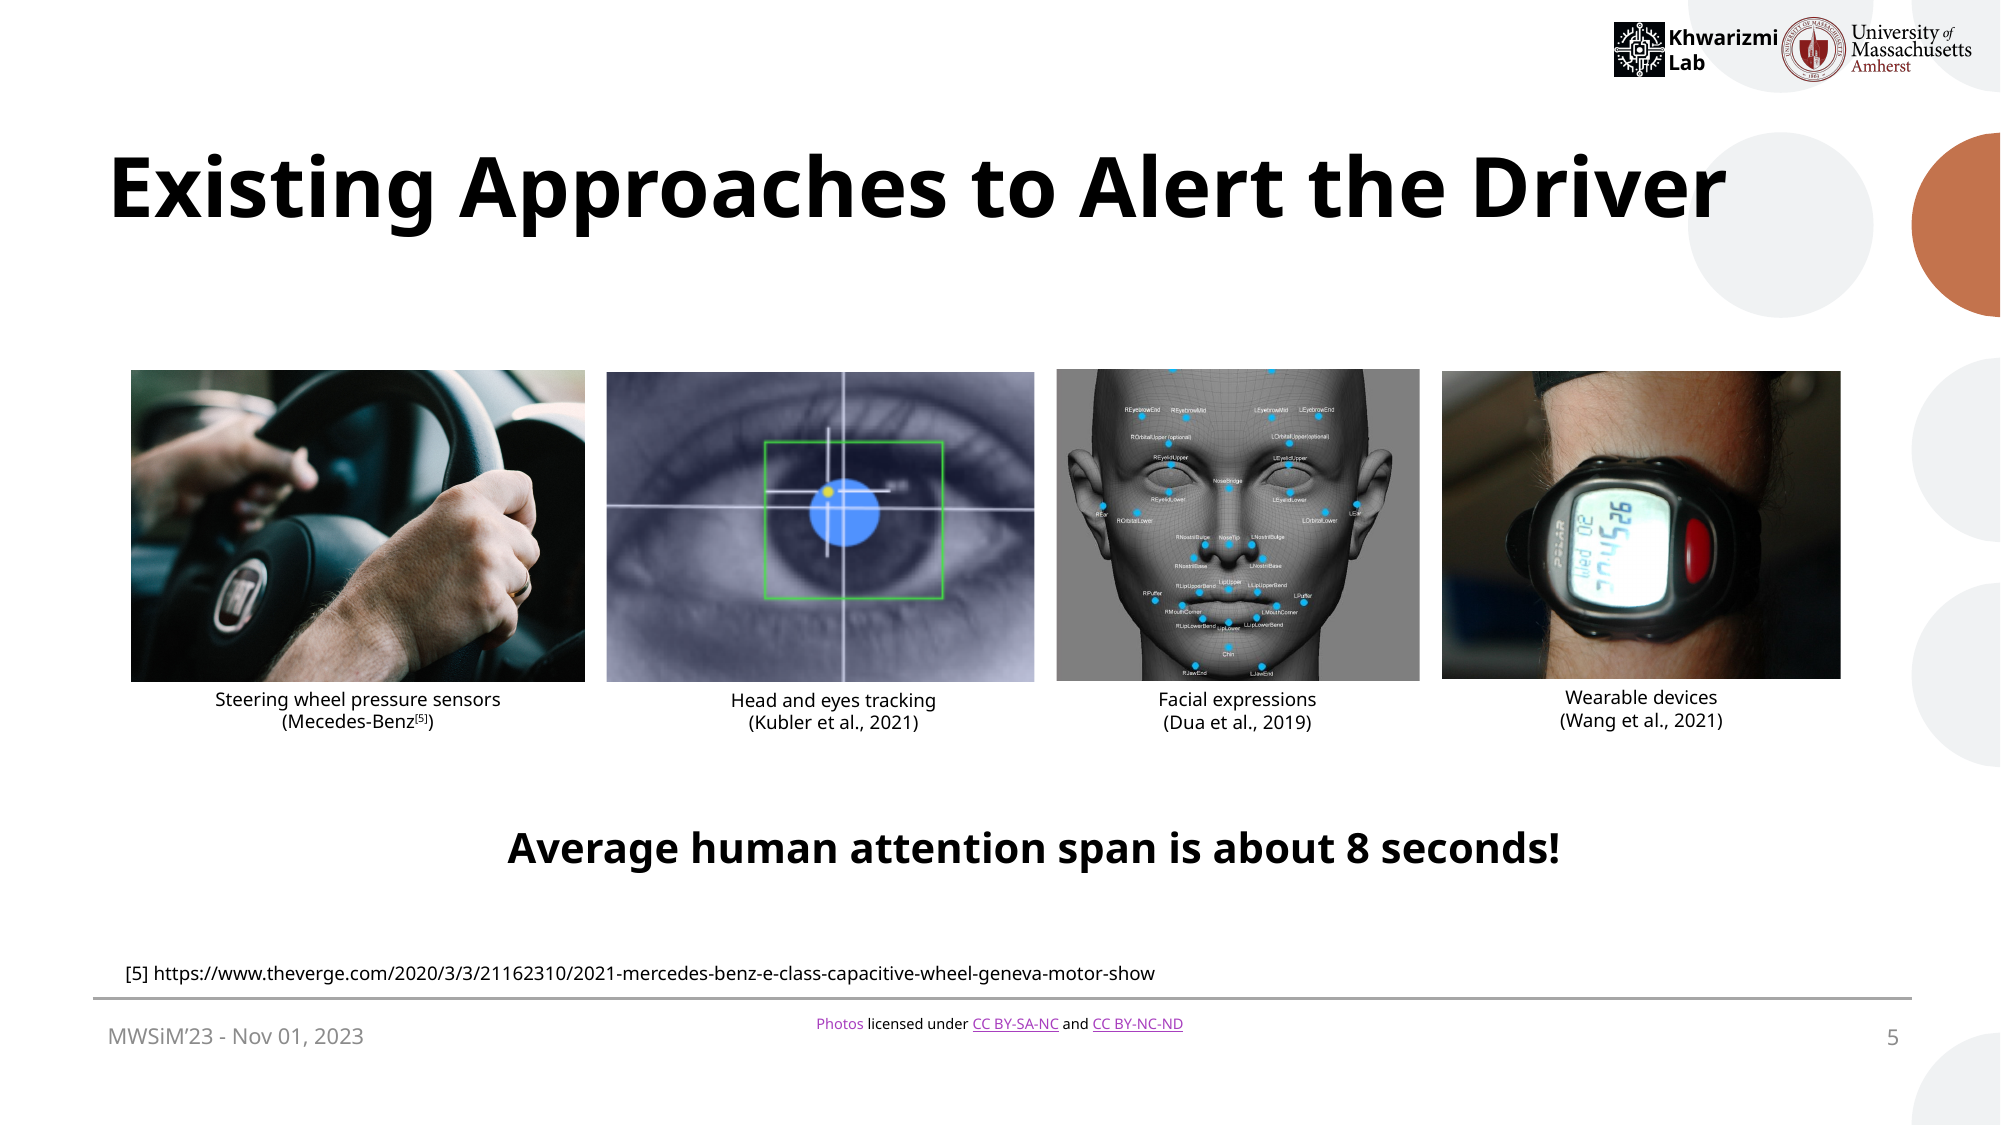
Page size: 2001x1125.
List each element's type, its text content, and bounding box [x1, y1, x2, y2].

text_box Facial expressions (Dua et al., 2019) [1100, 681, 1375, 741]
picture [1056, 369, 1420, 681]
text_box Photos licensed under CC BY-SA-NC and CC BY-NC-ND [637, 1007, 1362, 1043]
title Existing Approaches to Alert the Driver [92, 126, 1912, 335]
picture [1614, 22, 1665, 77]
text_box Average human attention span is about 8 seconds! [492, 814, 1576, 880]
picture [1780, 12, 1972, 88]
text_box Head and eyes tracking (Kubler et al., 2021) [696, 682, 971, 741]
picture [131, 370, 585, 682]
picture [1442, 371, 1841, 679]
text_box Wearable devices (Wang et al., 2021) [1504, 679, 1779, 739]
slide_number 5 [1780, 1008, 1915, 1069]
picture [606, 372, 1035, 682]
footer MWSiM’23 - Nov 01, 2023 [92, 1007, 685, 1068]
text_box [5] https://www.theverge.com/2020/3/3/21162310/2021-mercedes-benz-e-class-capacitive-wheel-geneva-motor-show [92, 954, 1187, 992]
text_box Steering wheel pressure sensors (Mecedes-Benz[5]) [196, 682, 520, 740]
